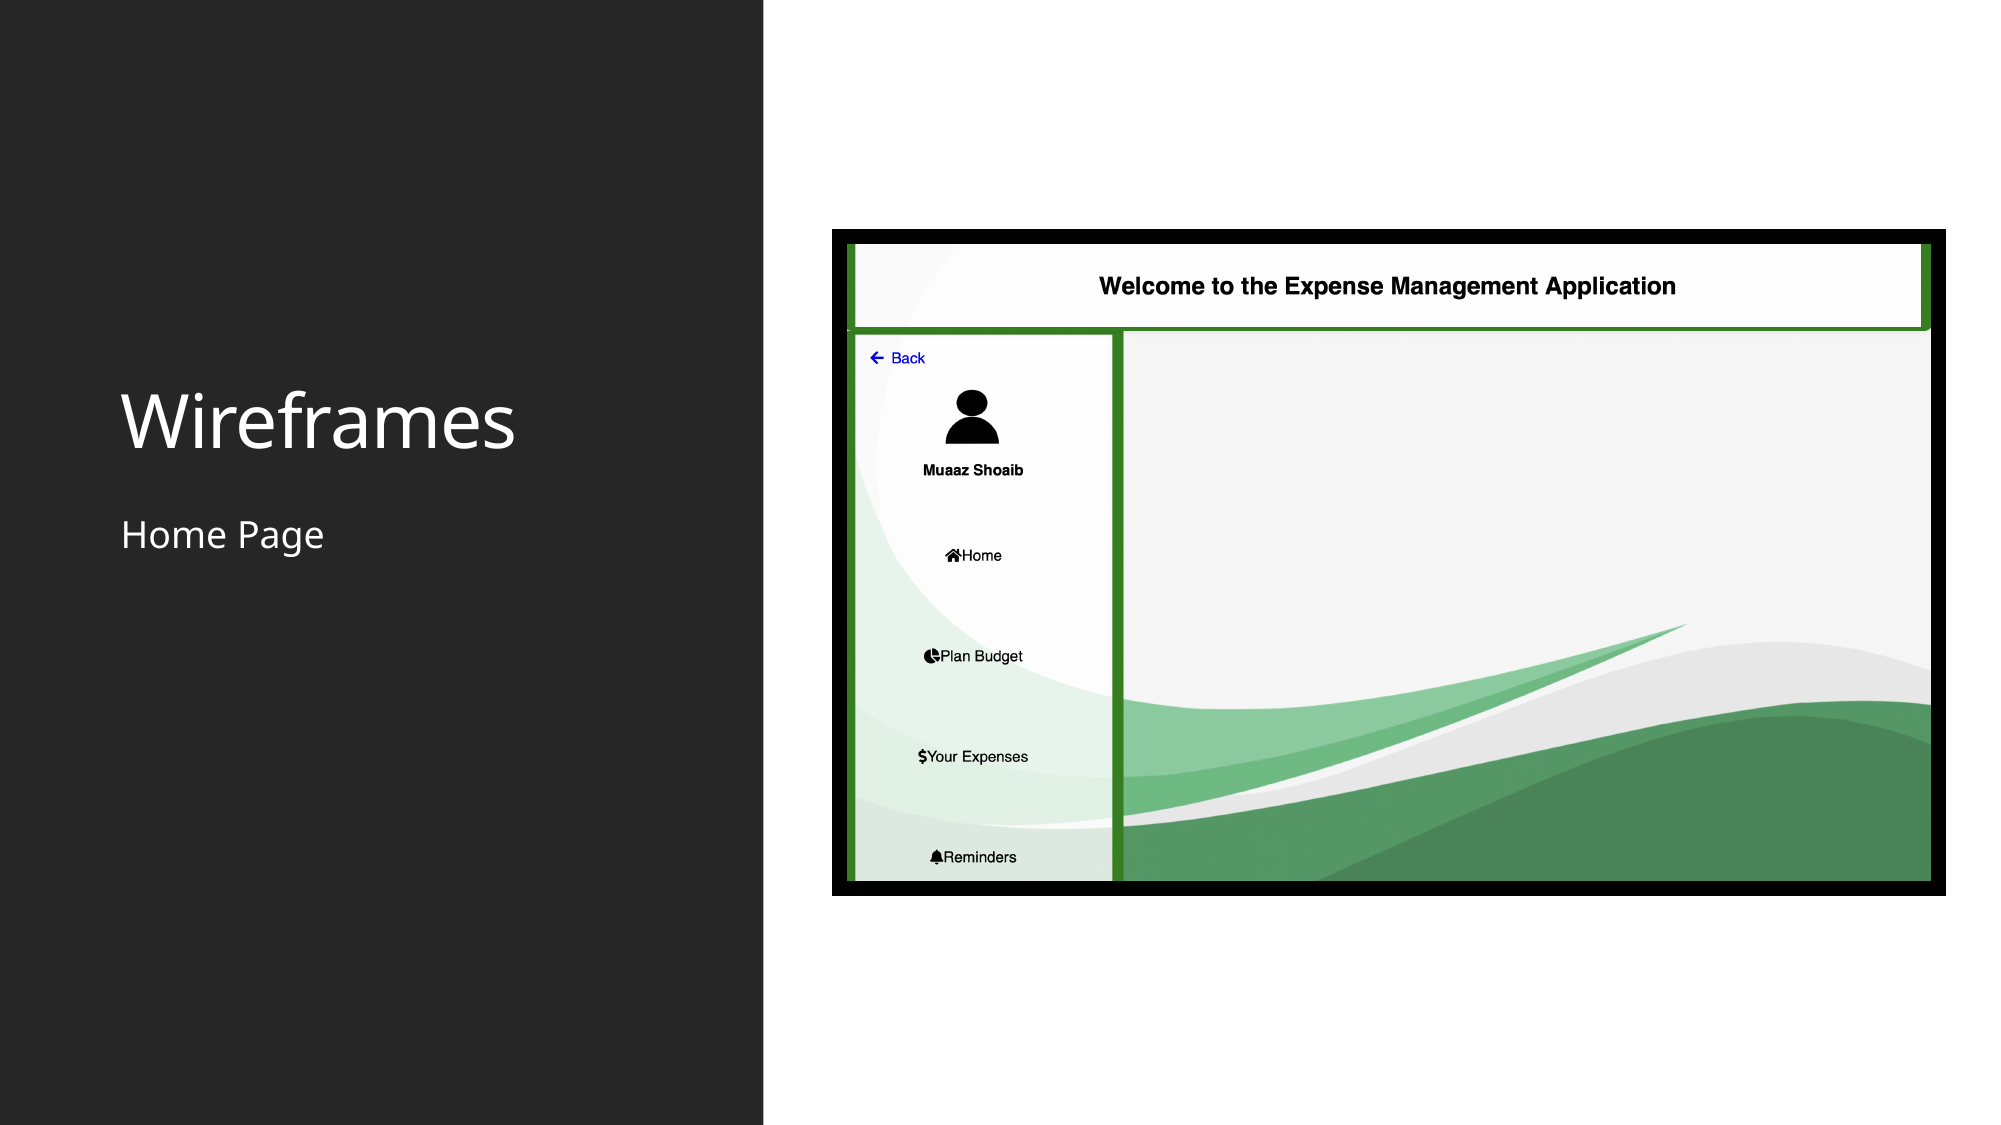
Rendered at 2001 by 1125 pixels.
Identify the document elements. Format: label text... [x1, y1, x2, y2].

title Wireframes [105, 128, 683, 473]
list Home Page [105, 499, 683, 1002]
picture [845, 243, 1932, 882]
